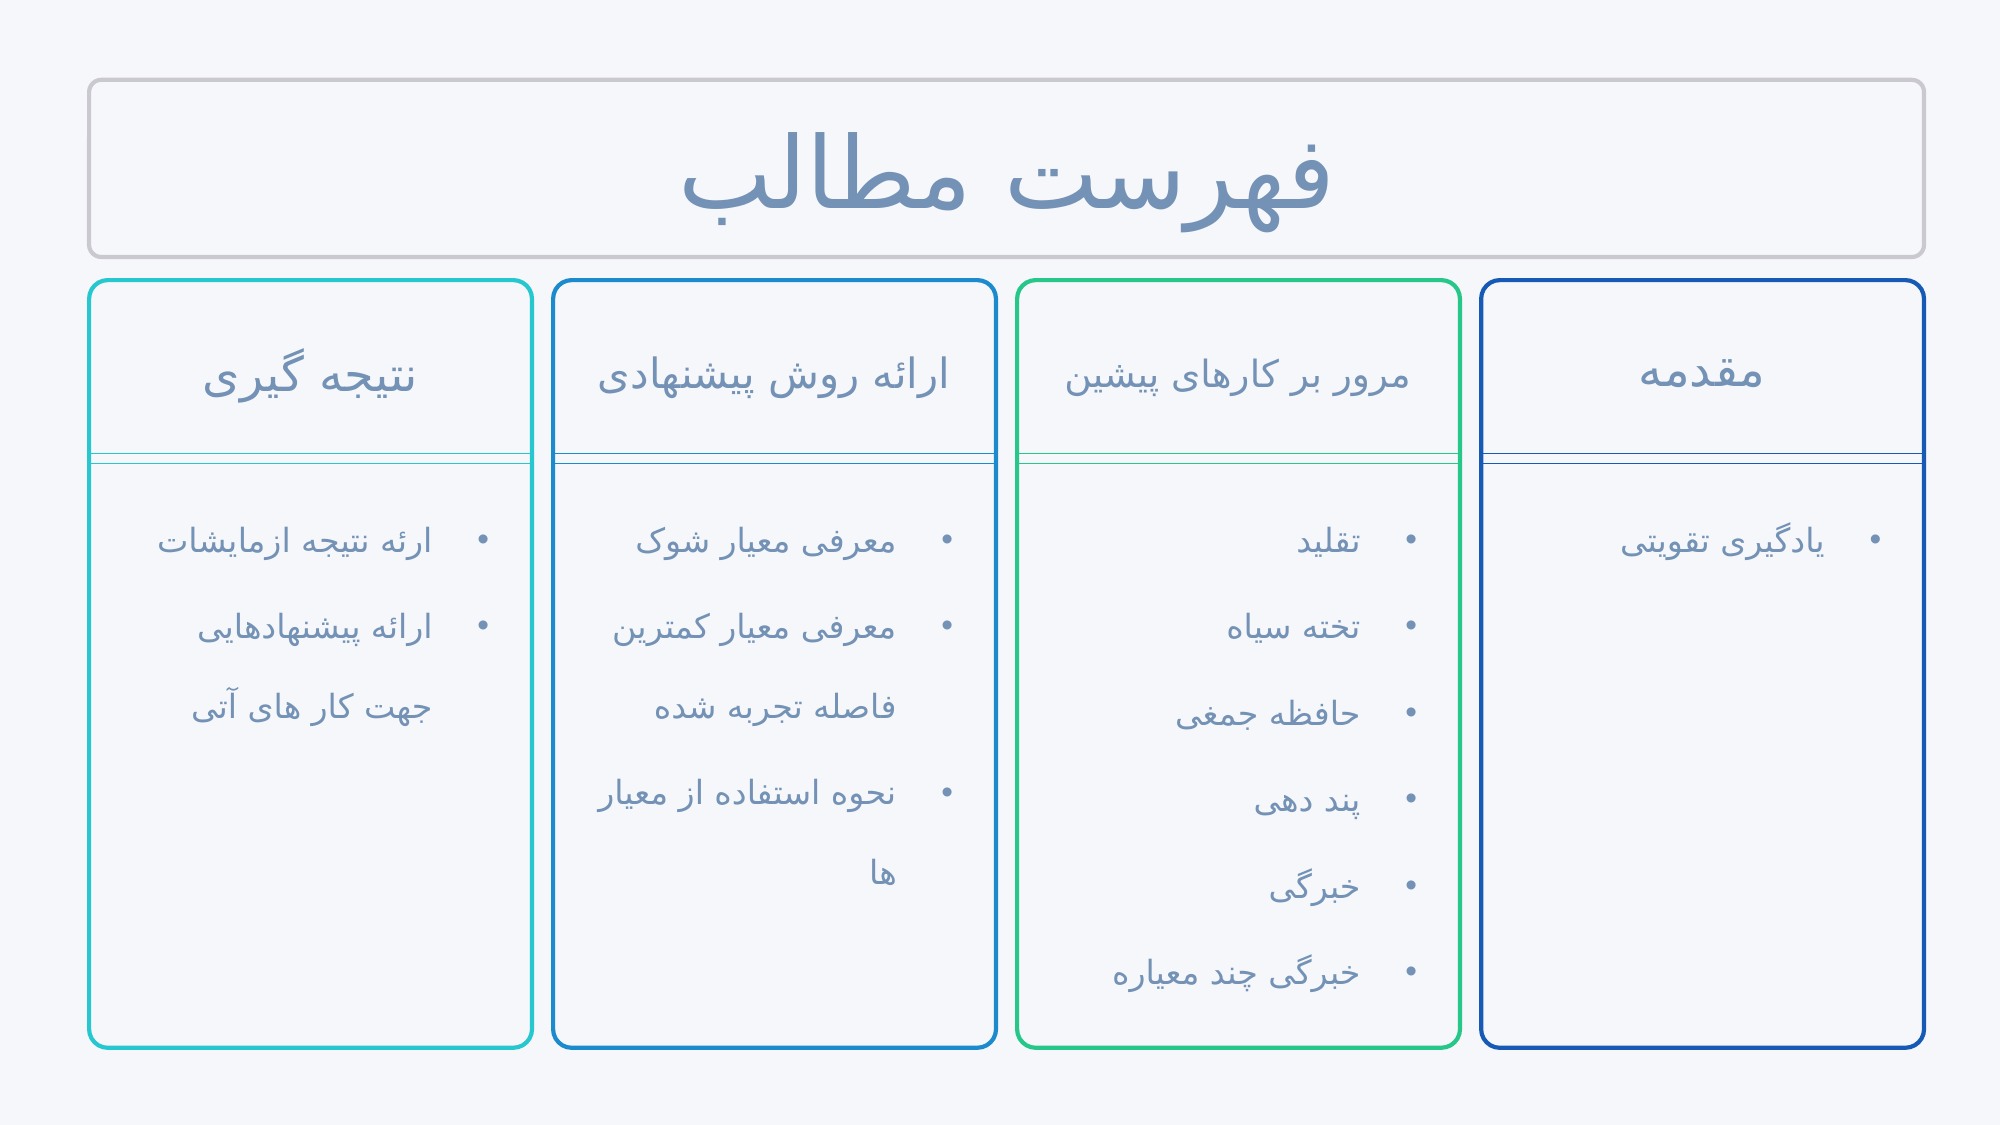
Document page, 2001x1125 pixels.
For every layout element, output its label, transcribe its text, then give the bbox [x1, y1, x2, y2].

text_box فهرست مطالب [86, 77, 1927, 260]
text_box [88, 279, 533, 1049]
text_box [1480, 279, 1925, 1049]
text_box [1016, 279, 1461, 1049]
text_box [552, 279, 997, 1049]
